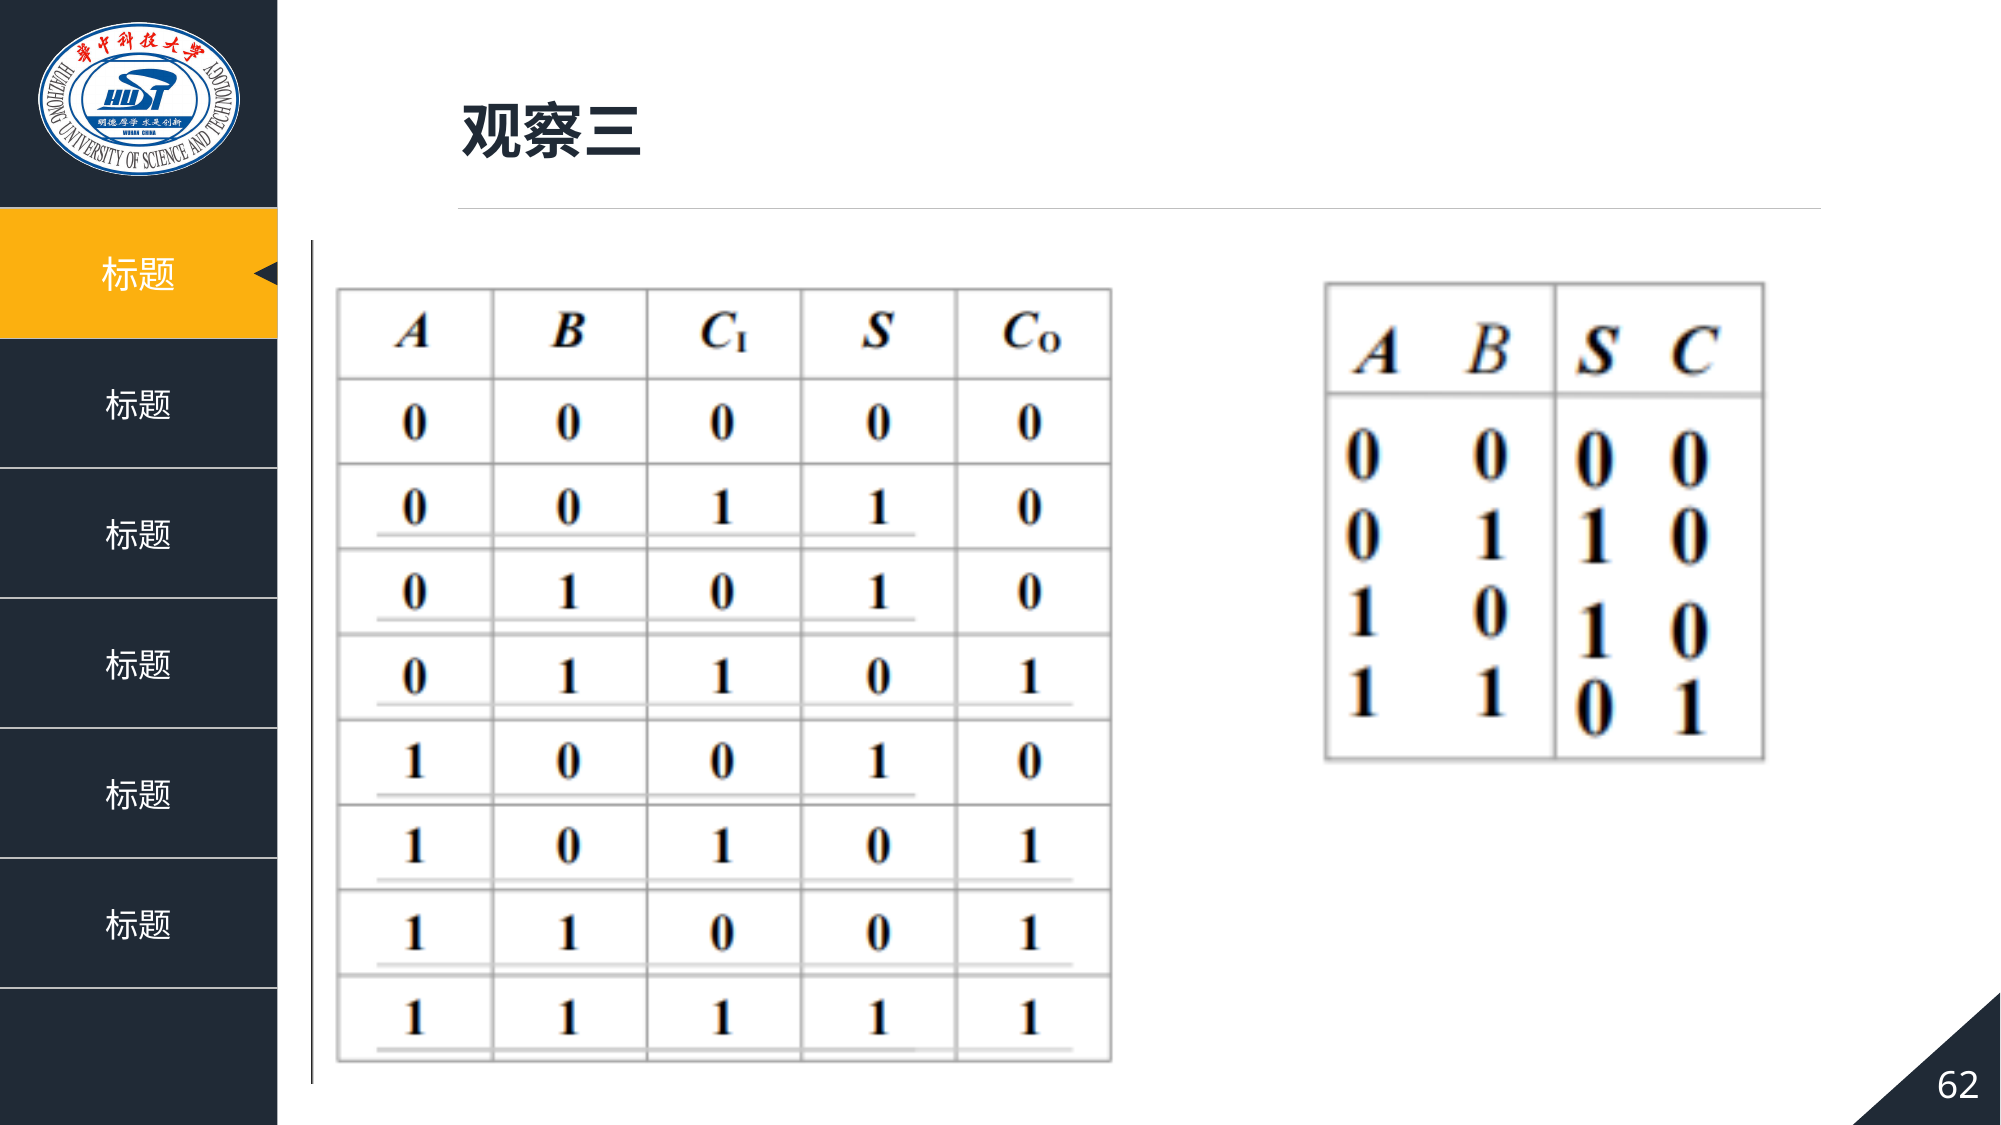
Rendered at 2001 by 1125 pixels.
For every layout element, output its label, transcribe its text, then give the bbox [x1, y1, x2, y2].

text_box 观察三 [445, 84, 660, 173]
picture [311, 240, 1131, 1084]
picture [1285, 265, 1810, 809]
picture [38, 22, 240, 176]
